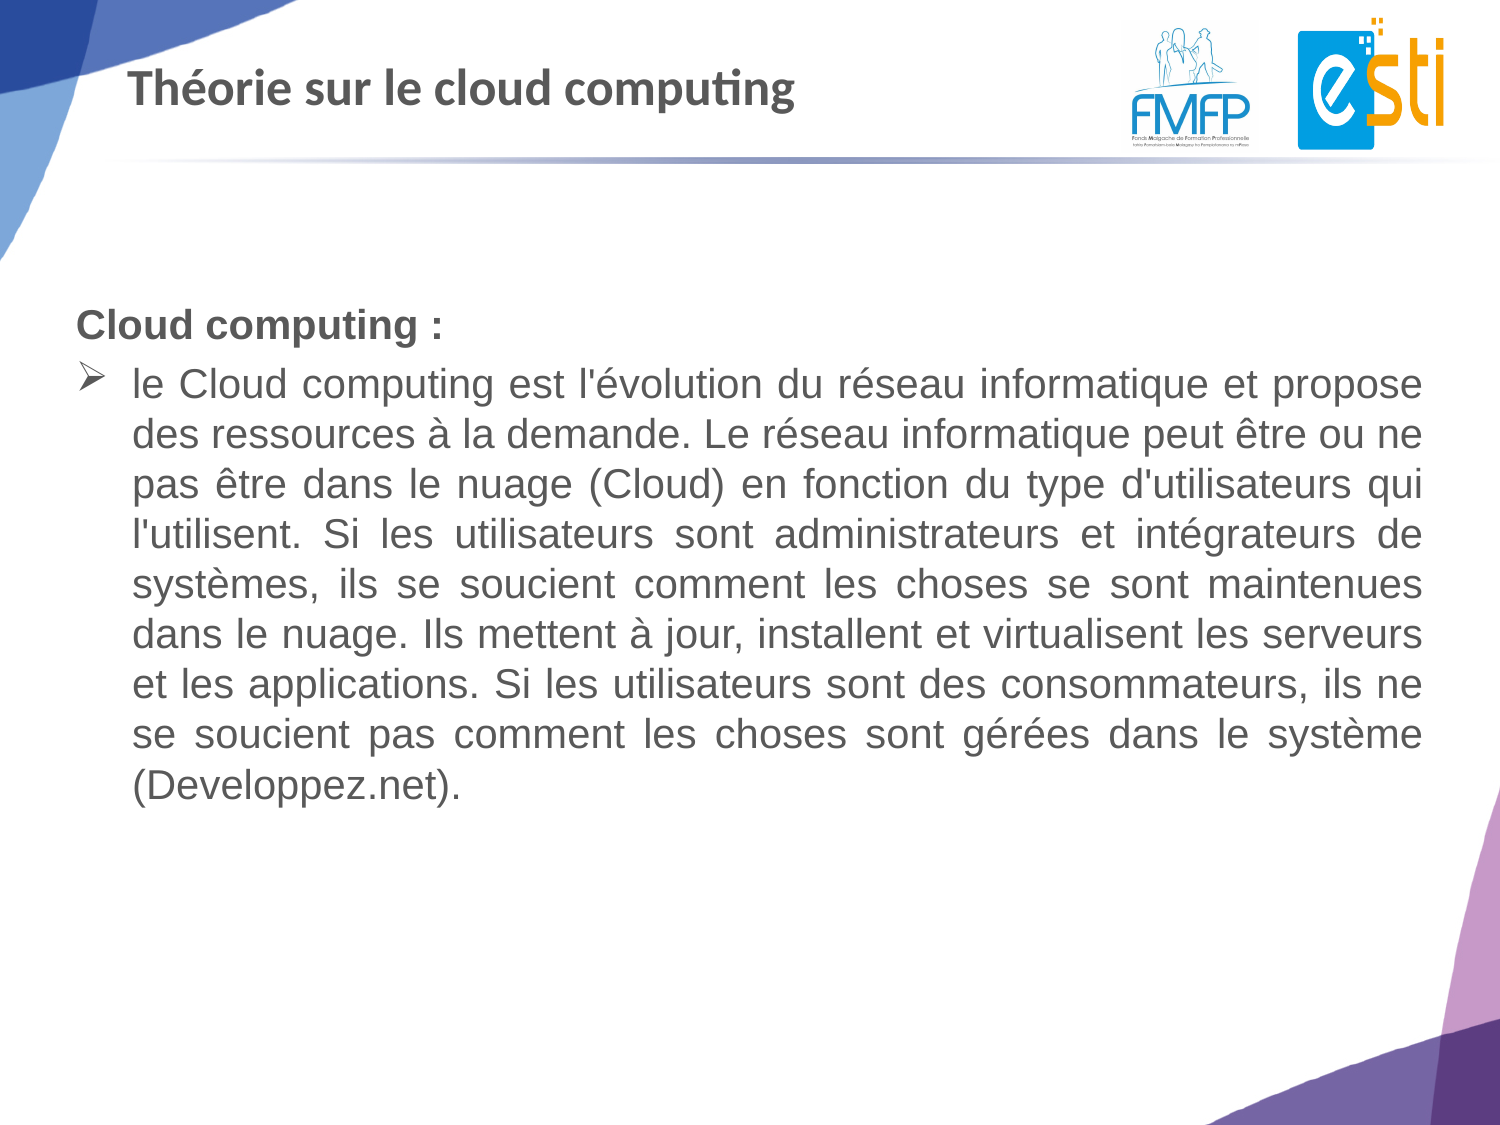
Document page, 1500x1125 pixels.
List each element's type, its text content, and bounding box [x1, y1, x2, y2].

title Théorie sur le cloud computing [112, 19, 1116, 150]
list Cloud computing : le Cloud computing est l'évolution du réseau informatique et propose des ressources à la demande. Le réseau informatique peut être ou ne pas être dans le nuage (Cloud) en fonction du type d'utilisateurs qui l'utilisent. Si les utilisateurs sont administrateurs et intégrateurs de systèmes, ils se soucient comment les choses se sont maintenues dans le nuage. Ils mettent à jour, installent et virtualisent les serveurs et les applications. Si les utilisateurs sont des consommateurs, ils ne se soucient pas comment les choses sont gérées dans le système (Developpez.net). [60, 290, 1440, 835]
picture [0, 0, 1500, 1125]
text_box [1121, 0, 1455, 174]
